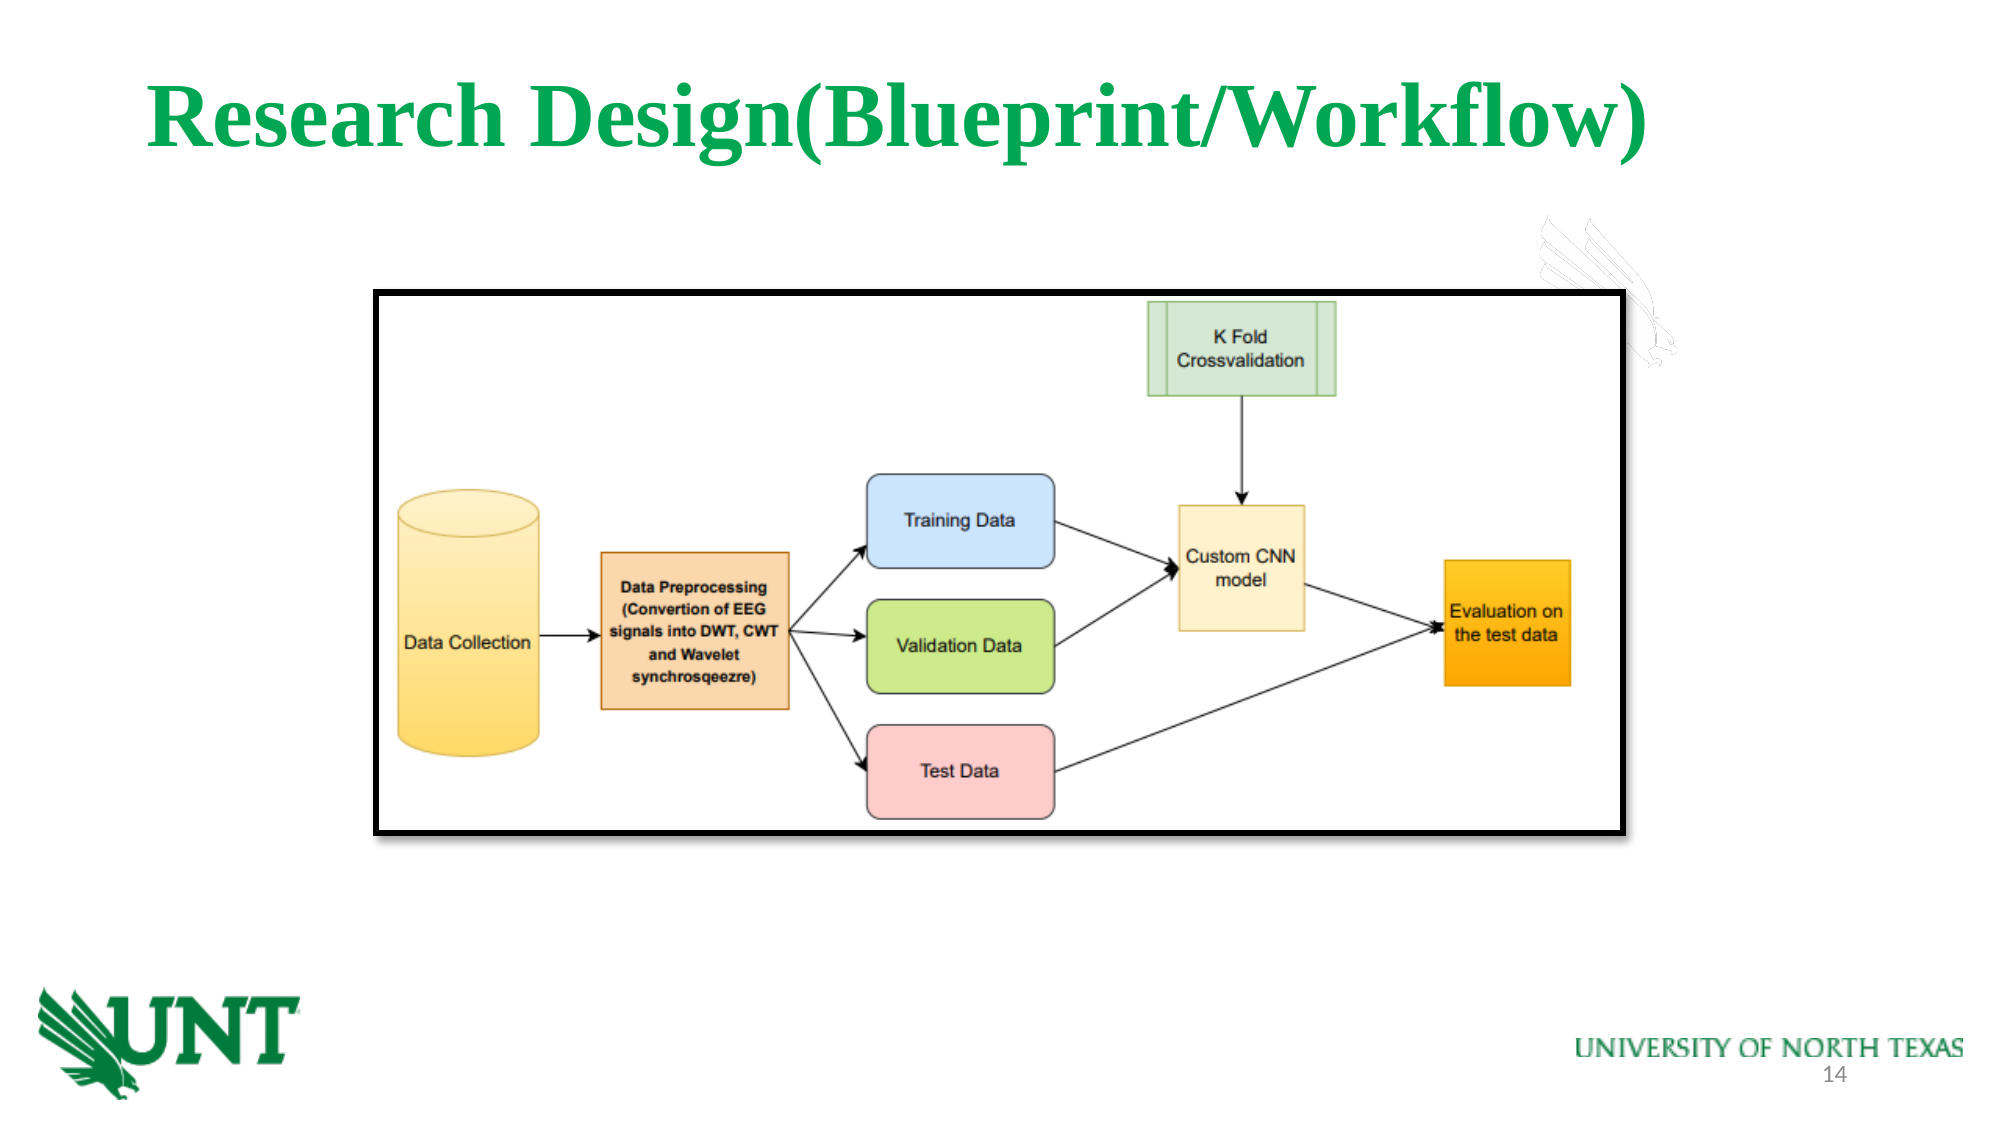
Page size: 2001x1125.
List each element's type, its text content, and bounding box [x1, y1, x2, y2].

picture [1575, 1038, 1963, 1057]
picture [379, 214, 1678, 831]
picture [37, 986, 301, 1100]
slide_number 14 [1412, 1042, 1863, 1103]
title Research Design(Blueprint/Workflow) [131, 59, 1884, 184]
